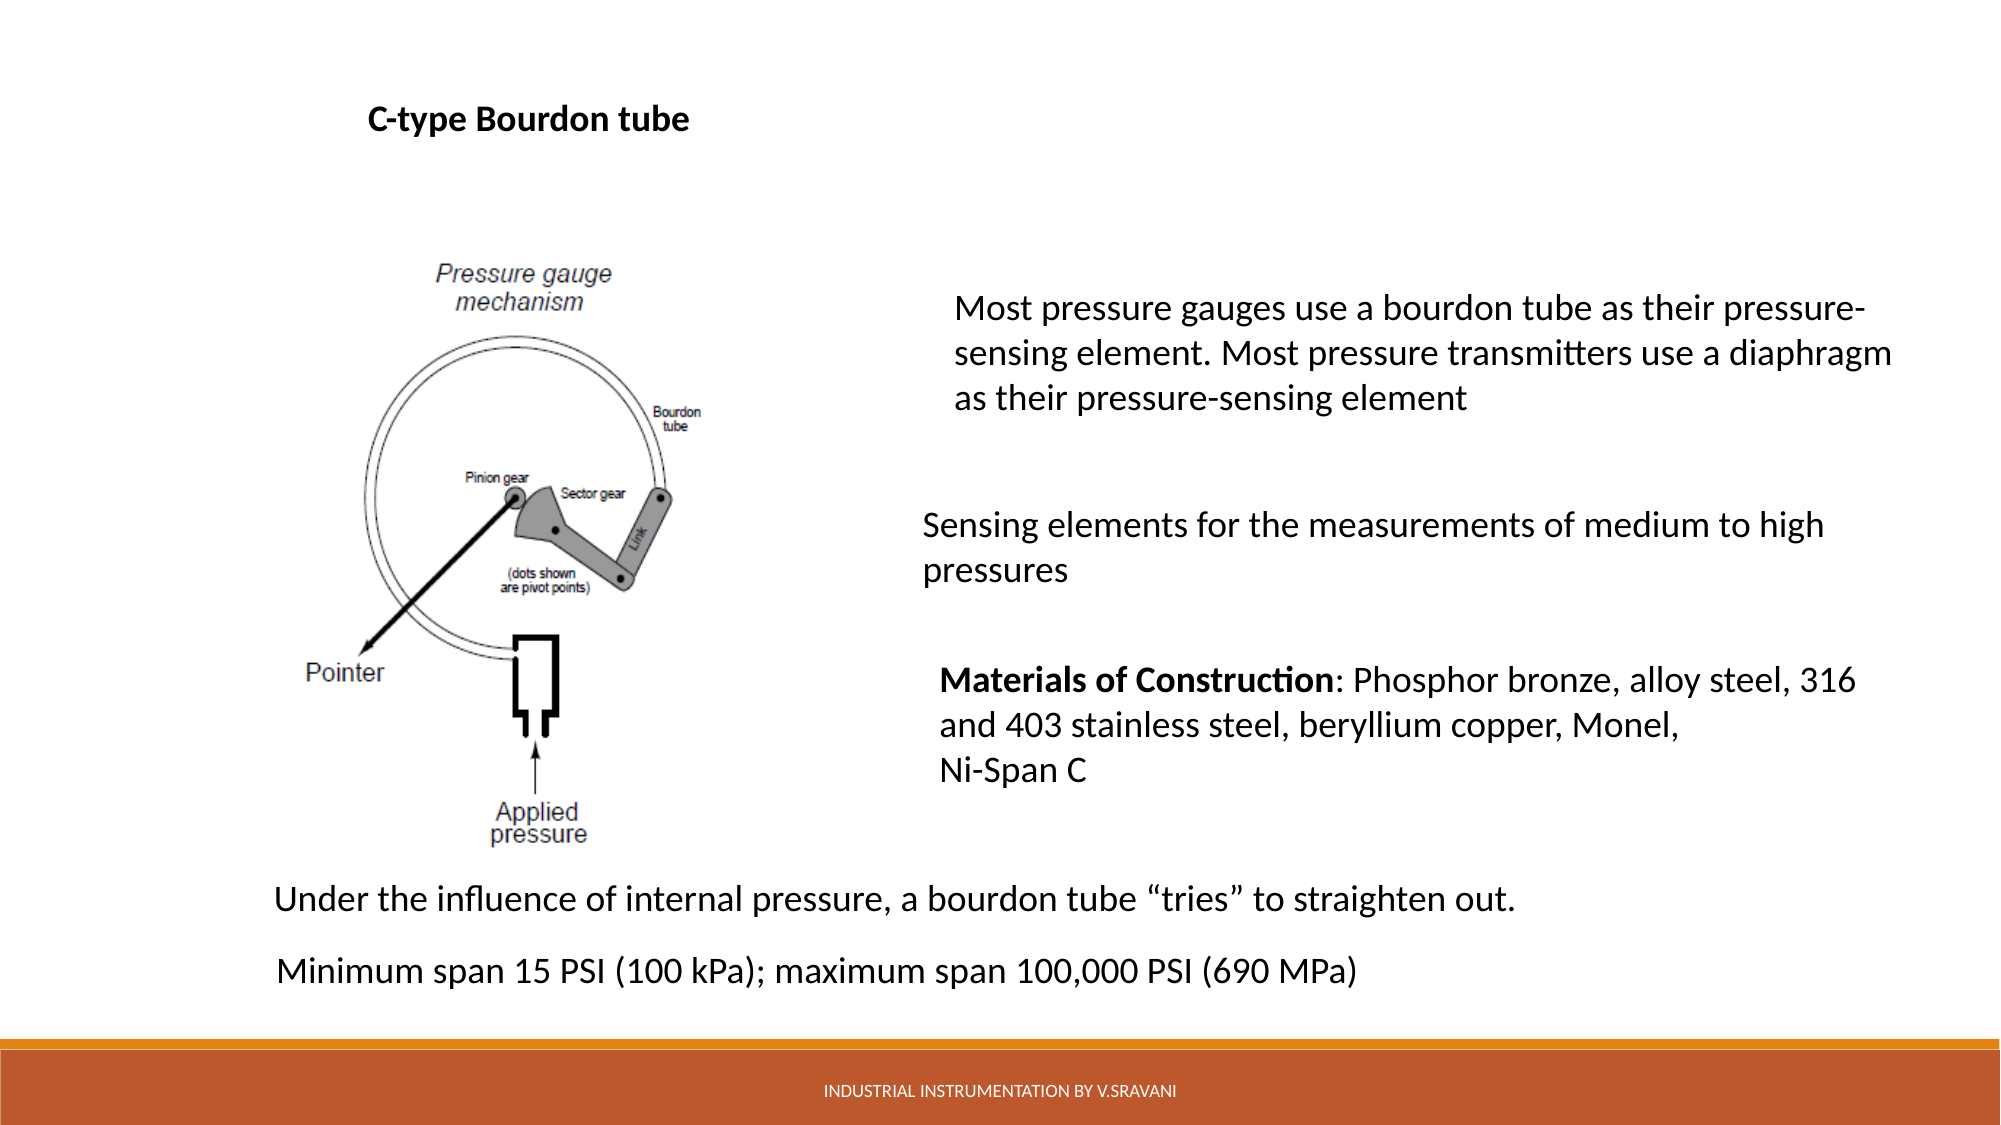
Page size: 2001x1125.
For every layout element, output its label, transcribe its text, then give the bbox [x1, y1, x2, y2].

footer Industrial Instrumentation by V.Sravani [604, 1059, 1396, 1120]
picture [98, 231, 865, 869]
text_box Materials of Construction: Phosphor bronze, alloy steel, 316 and 403 stainless steel, beryllium copper, Monel, Ni-Span C [924, 647, 1925, 797]
text_box Under the influence of internal pressure, a bourdon tube “tries” to straighten out. [259, 866, 1631, 927]
text_box Sensing elements for the measurements of medium to high pressures [907, 492, 1908, 598]
text_box C-type Bourdon tube [353, 86, 706, 147]
text_box Most pressure gauges use a bourdon tube as their pressure-sensing element. Most pressure transmitters use a diaphragm as their pressure-sensing element [939, 275, 1940, 426]
text_box Minimum span 15 PSI (100 kPa); maximum span 100,000 PSI (690 MPa) [261, 938, 1541, 999]
